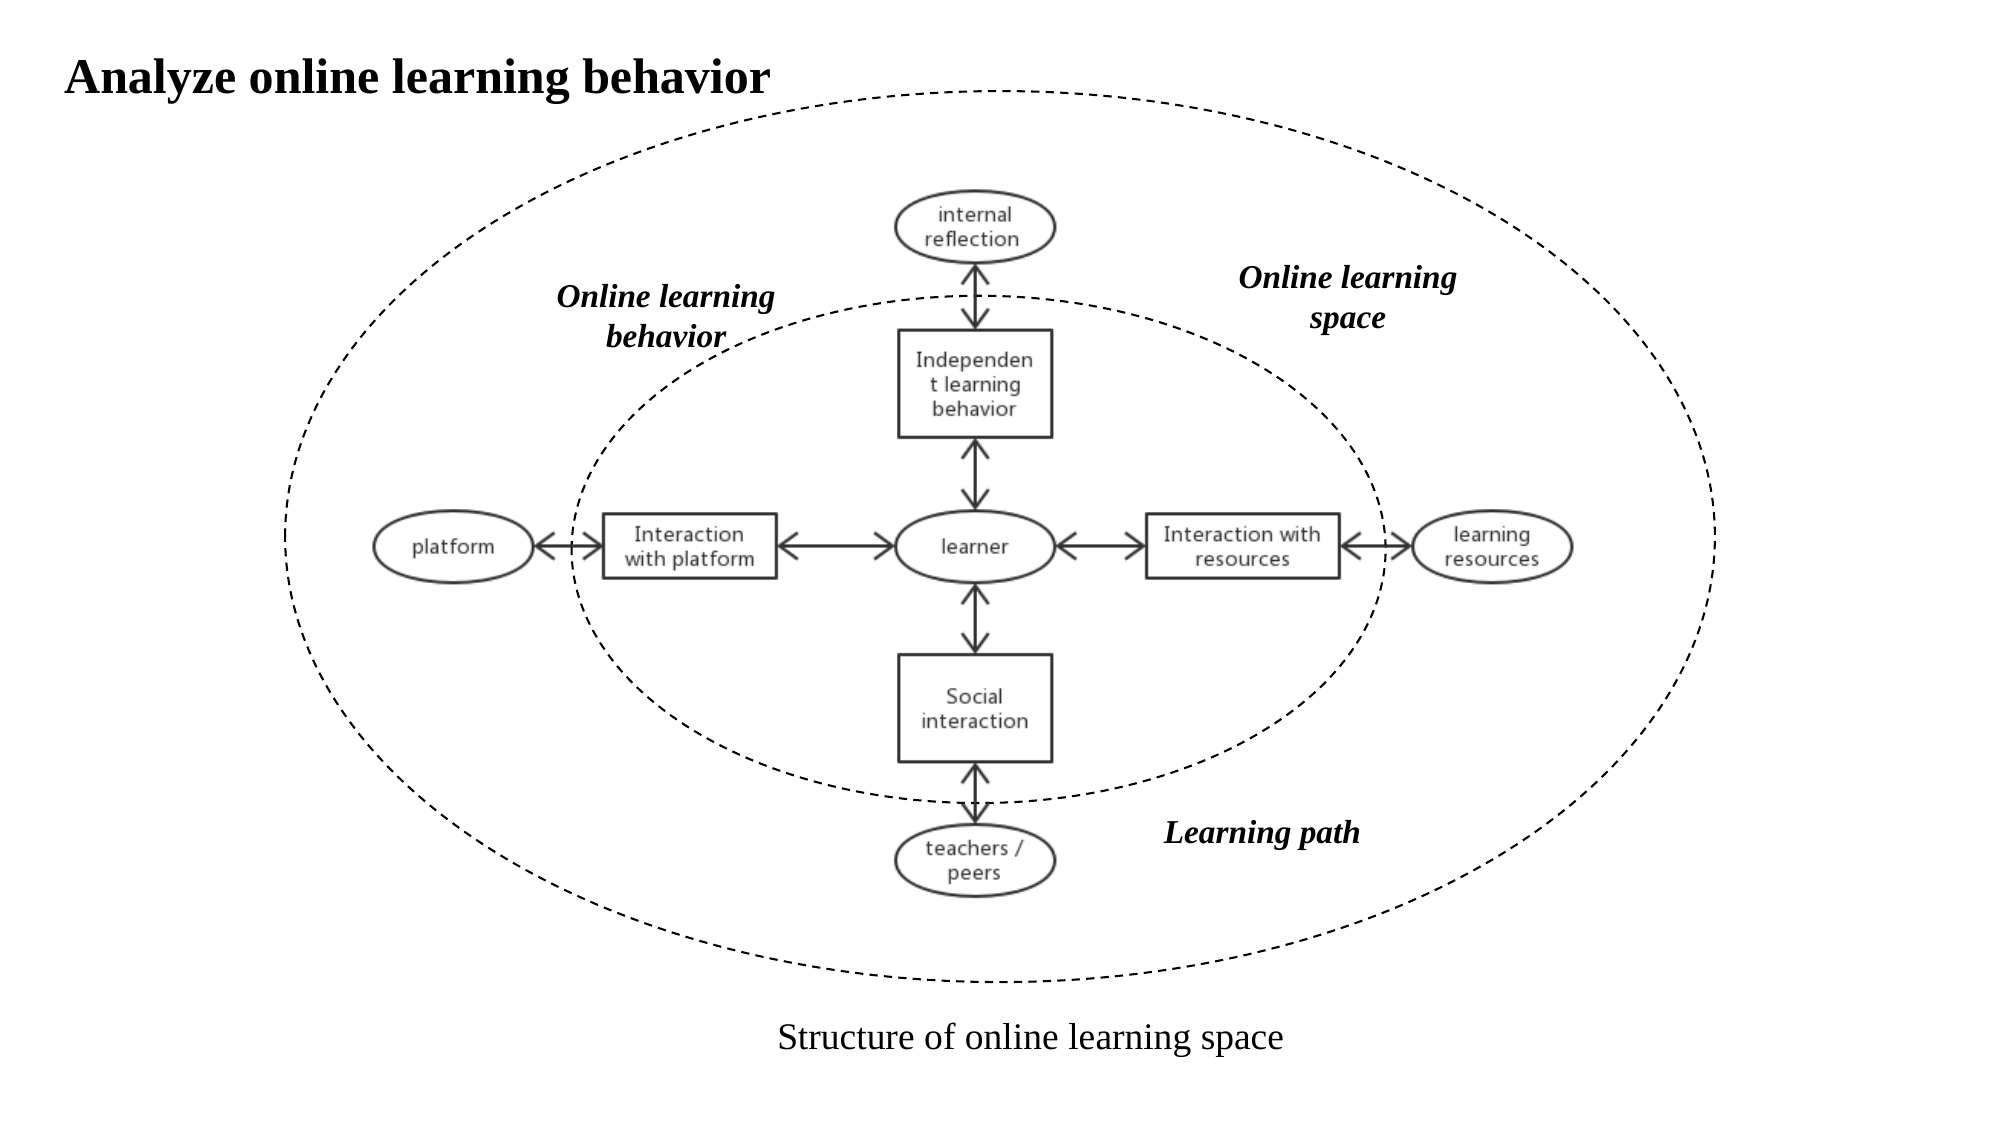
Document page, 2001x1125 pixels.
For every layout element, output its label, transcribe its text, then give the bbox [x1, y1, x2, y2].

text_box Structure of online learning space [762, 1009, 1583, 1114]
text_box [285, 91, 1715, 990]
text_box Analyze online learning behavior [49, 43, 870, 147]
